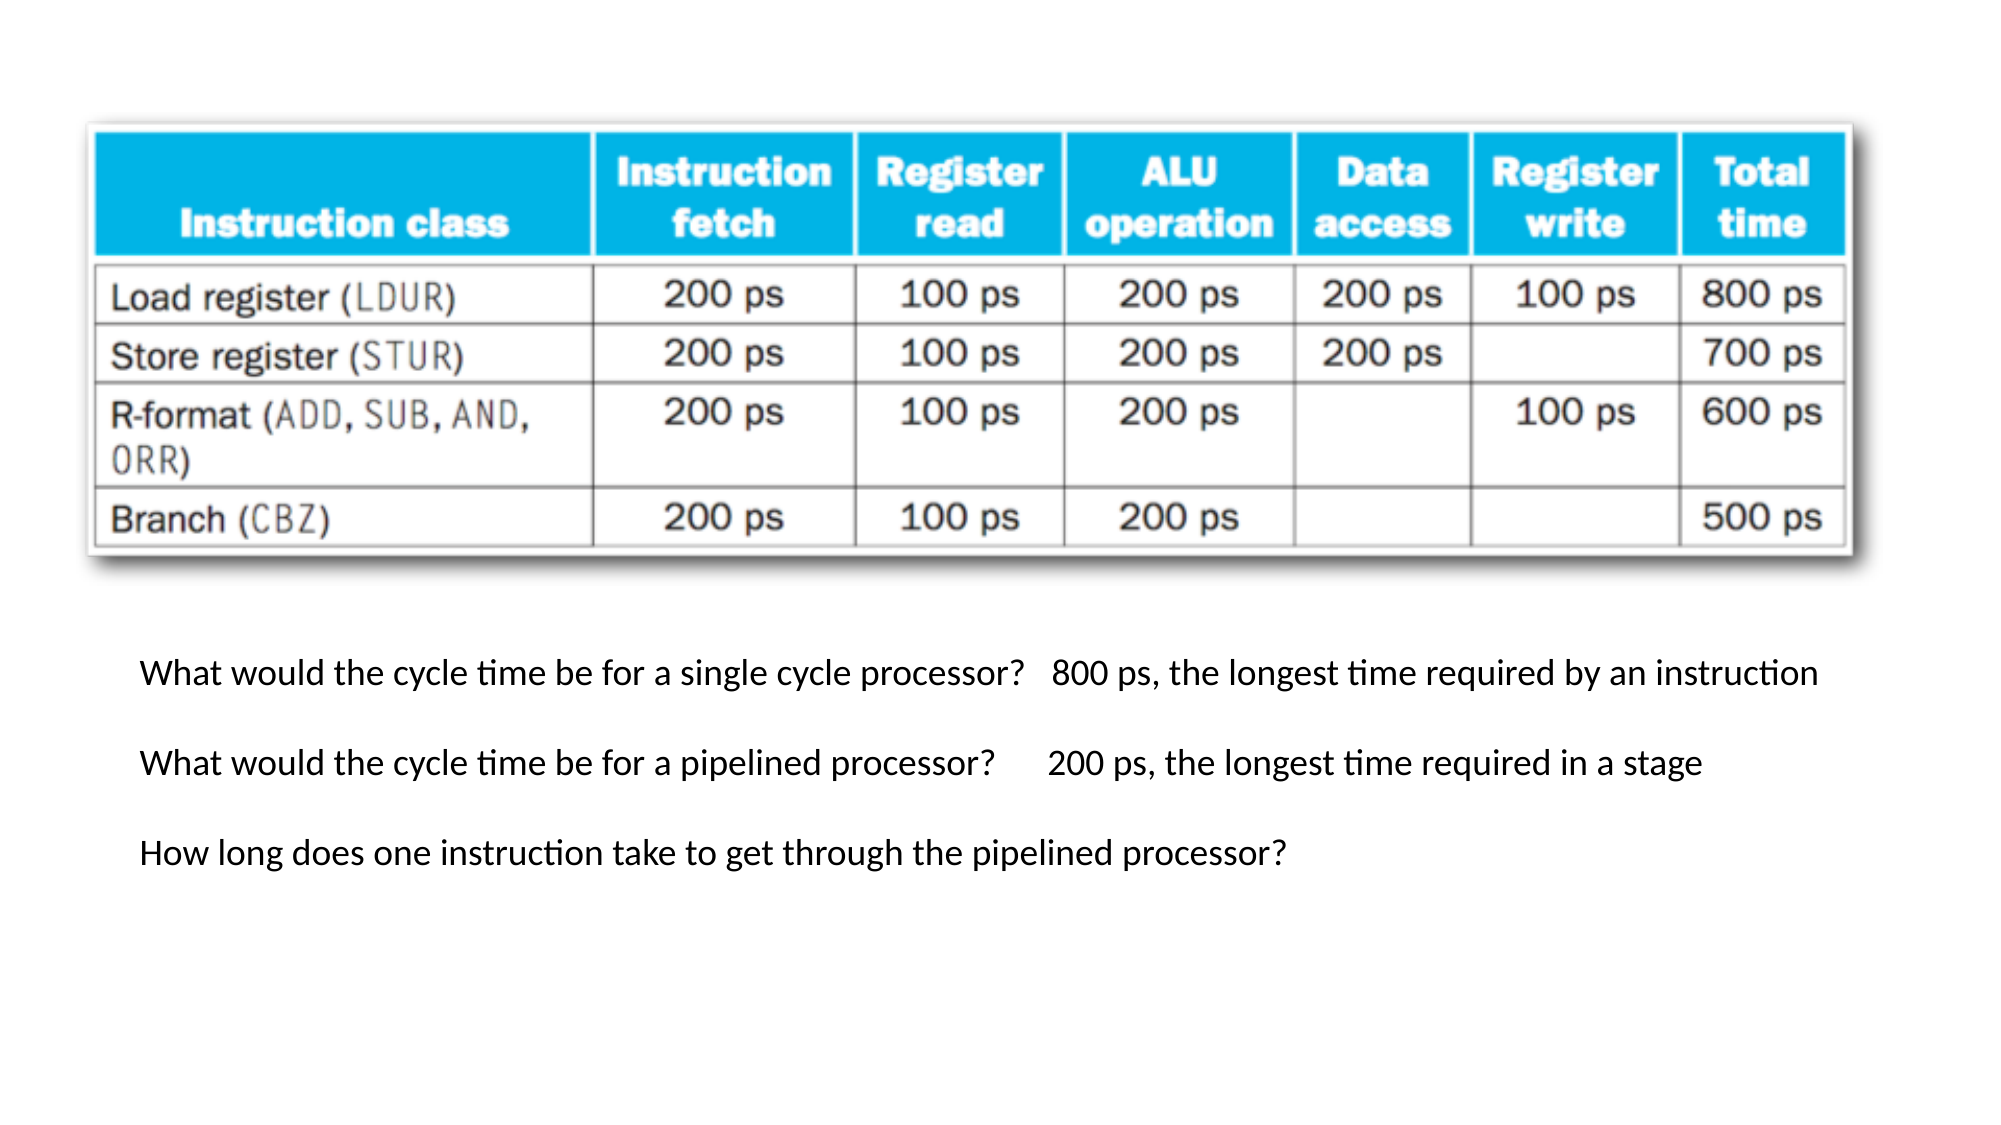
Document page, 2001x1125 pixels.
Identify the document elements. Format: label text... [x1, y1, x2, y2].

text_box What would the cycle time be for a single cycle processor? 800 ps, the longest time required by an instruction What would the cycle time be for a pipelined processor? 200 ps, the longest time required in a stage How long does one instruction take to get through the pipelined processor? [124, 640, 1837, 881]
picture [76, 112, 1883, 586]
